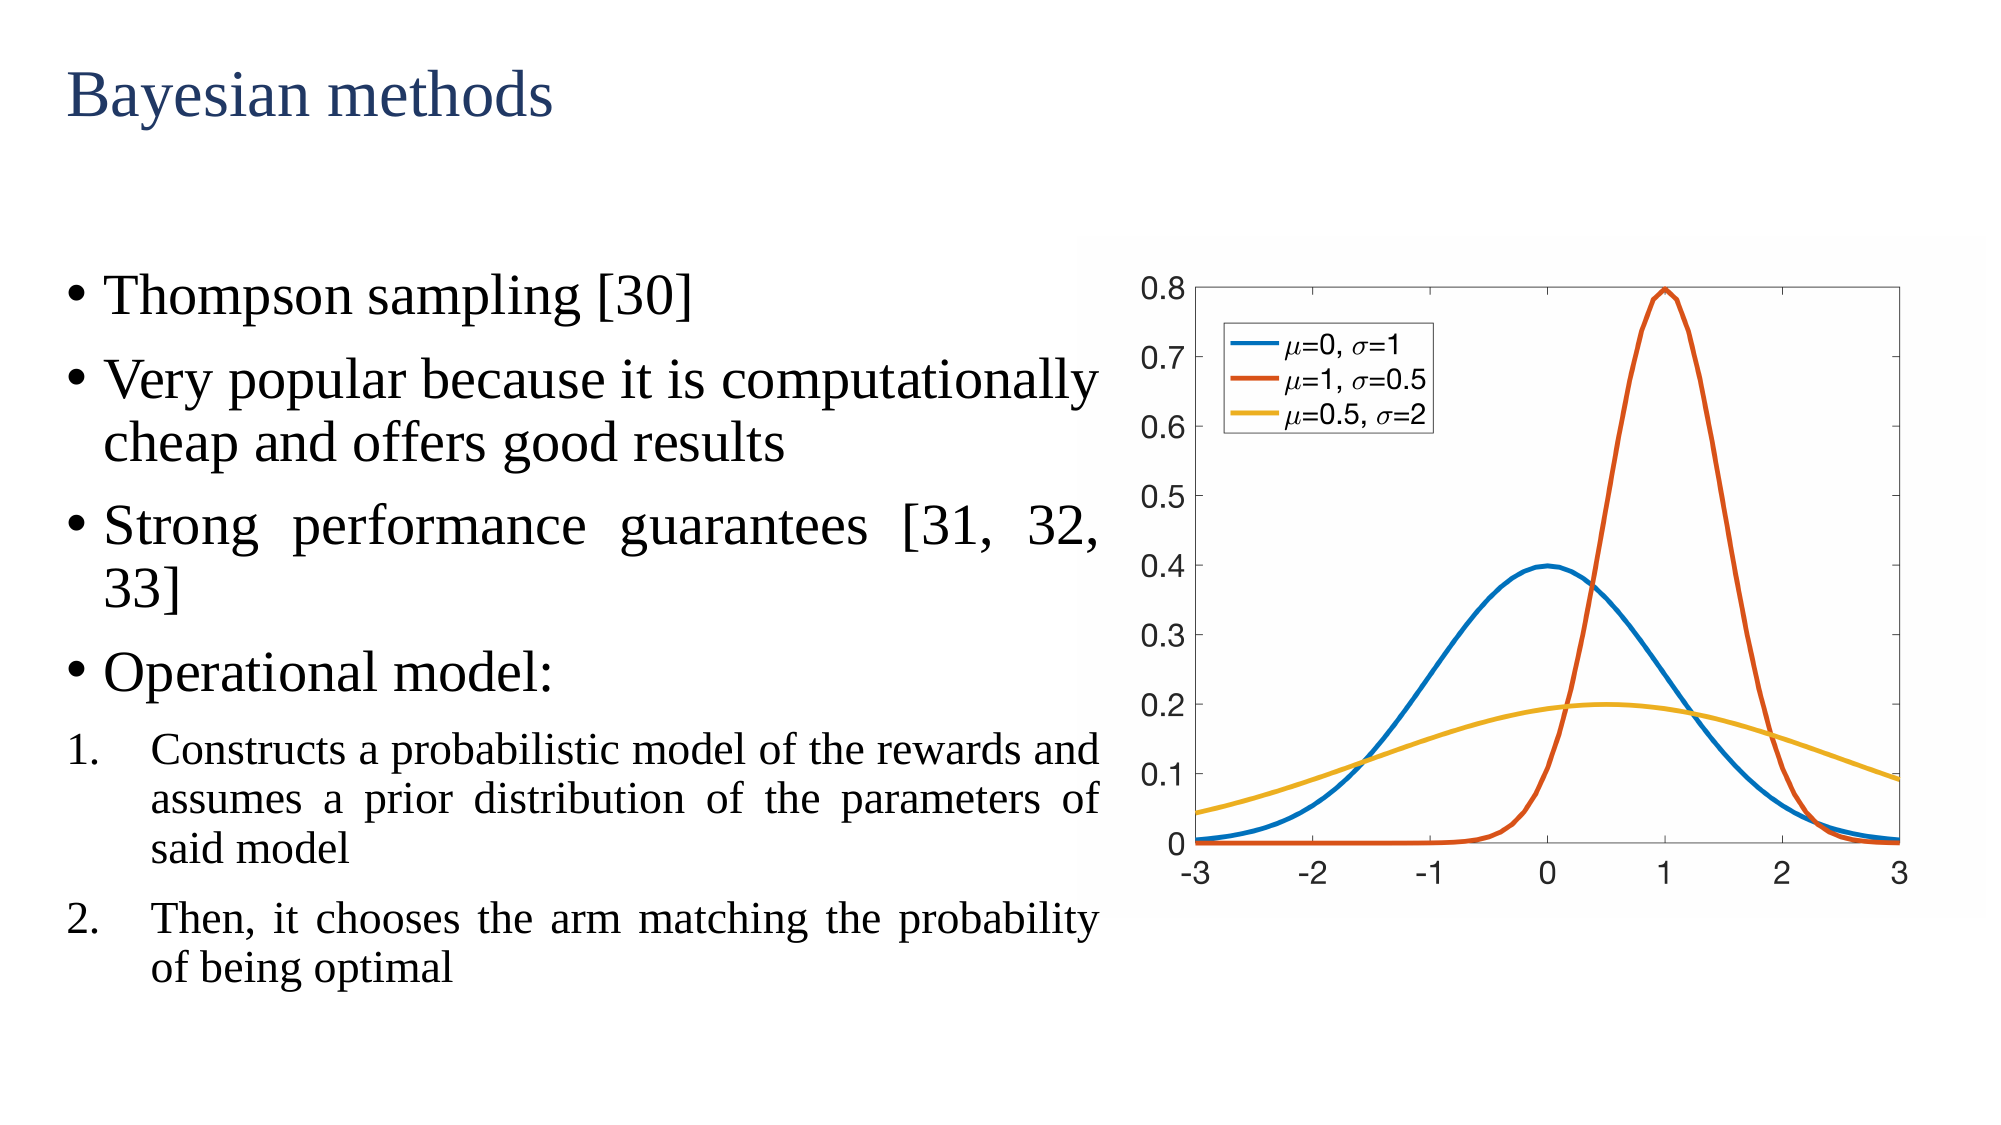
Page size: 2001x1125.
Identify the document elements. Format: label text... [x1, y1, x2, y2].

text_box Bayesian methods [51, 45, 1777, 144]
list Thompson sampling [30] Very popular because it is computationally cheap and offers good results Strong performance guarantees [31, 32, 33] Operational model: Constructs a probabilistic model of the rewards and assumes a prior distribution of the parameters of said model Then, it chooses the arm matching the probability of being optimal [51, 256, 1116, 1014]
picture [1077, 236, 1986, 918]
